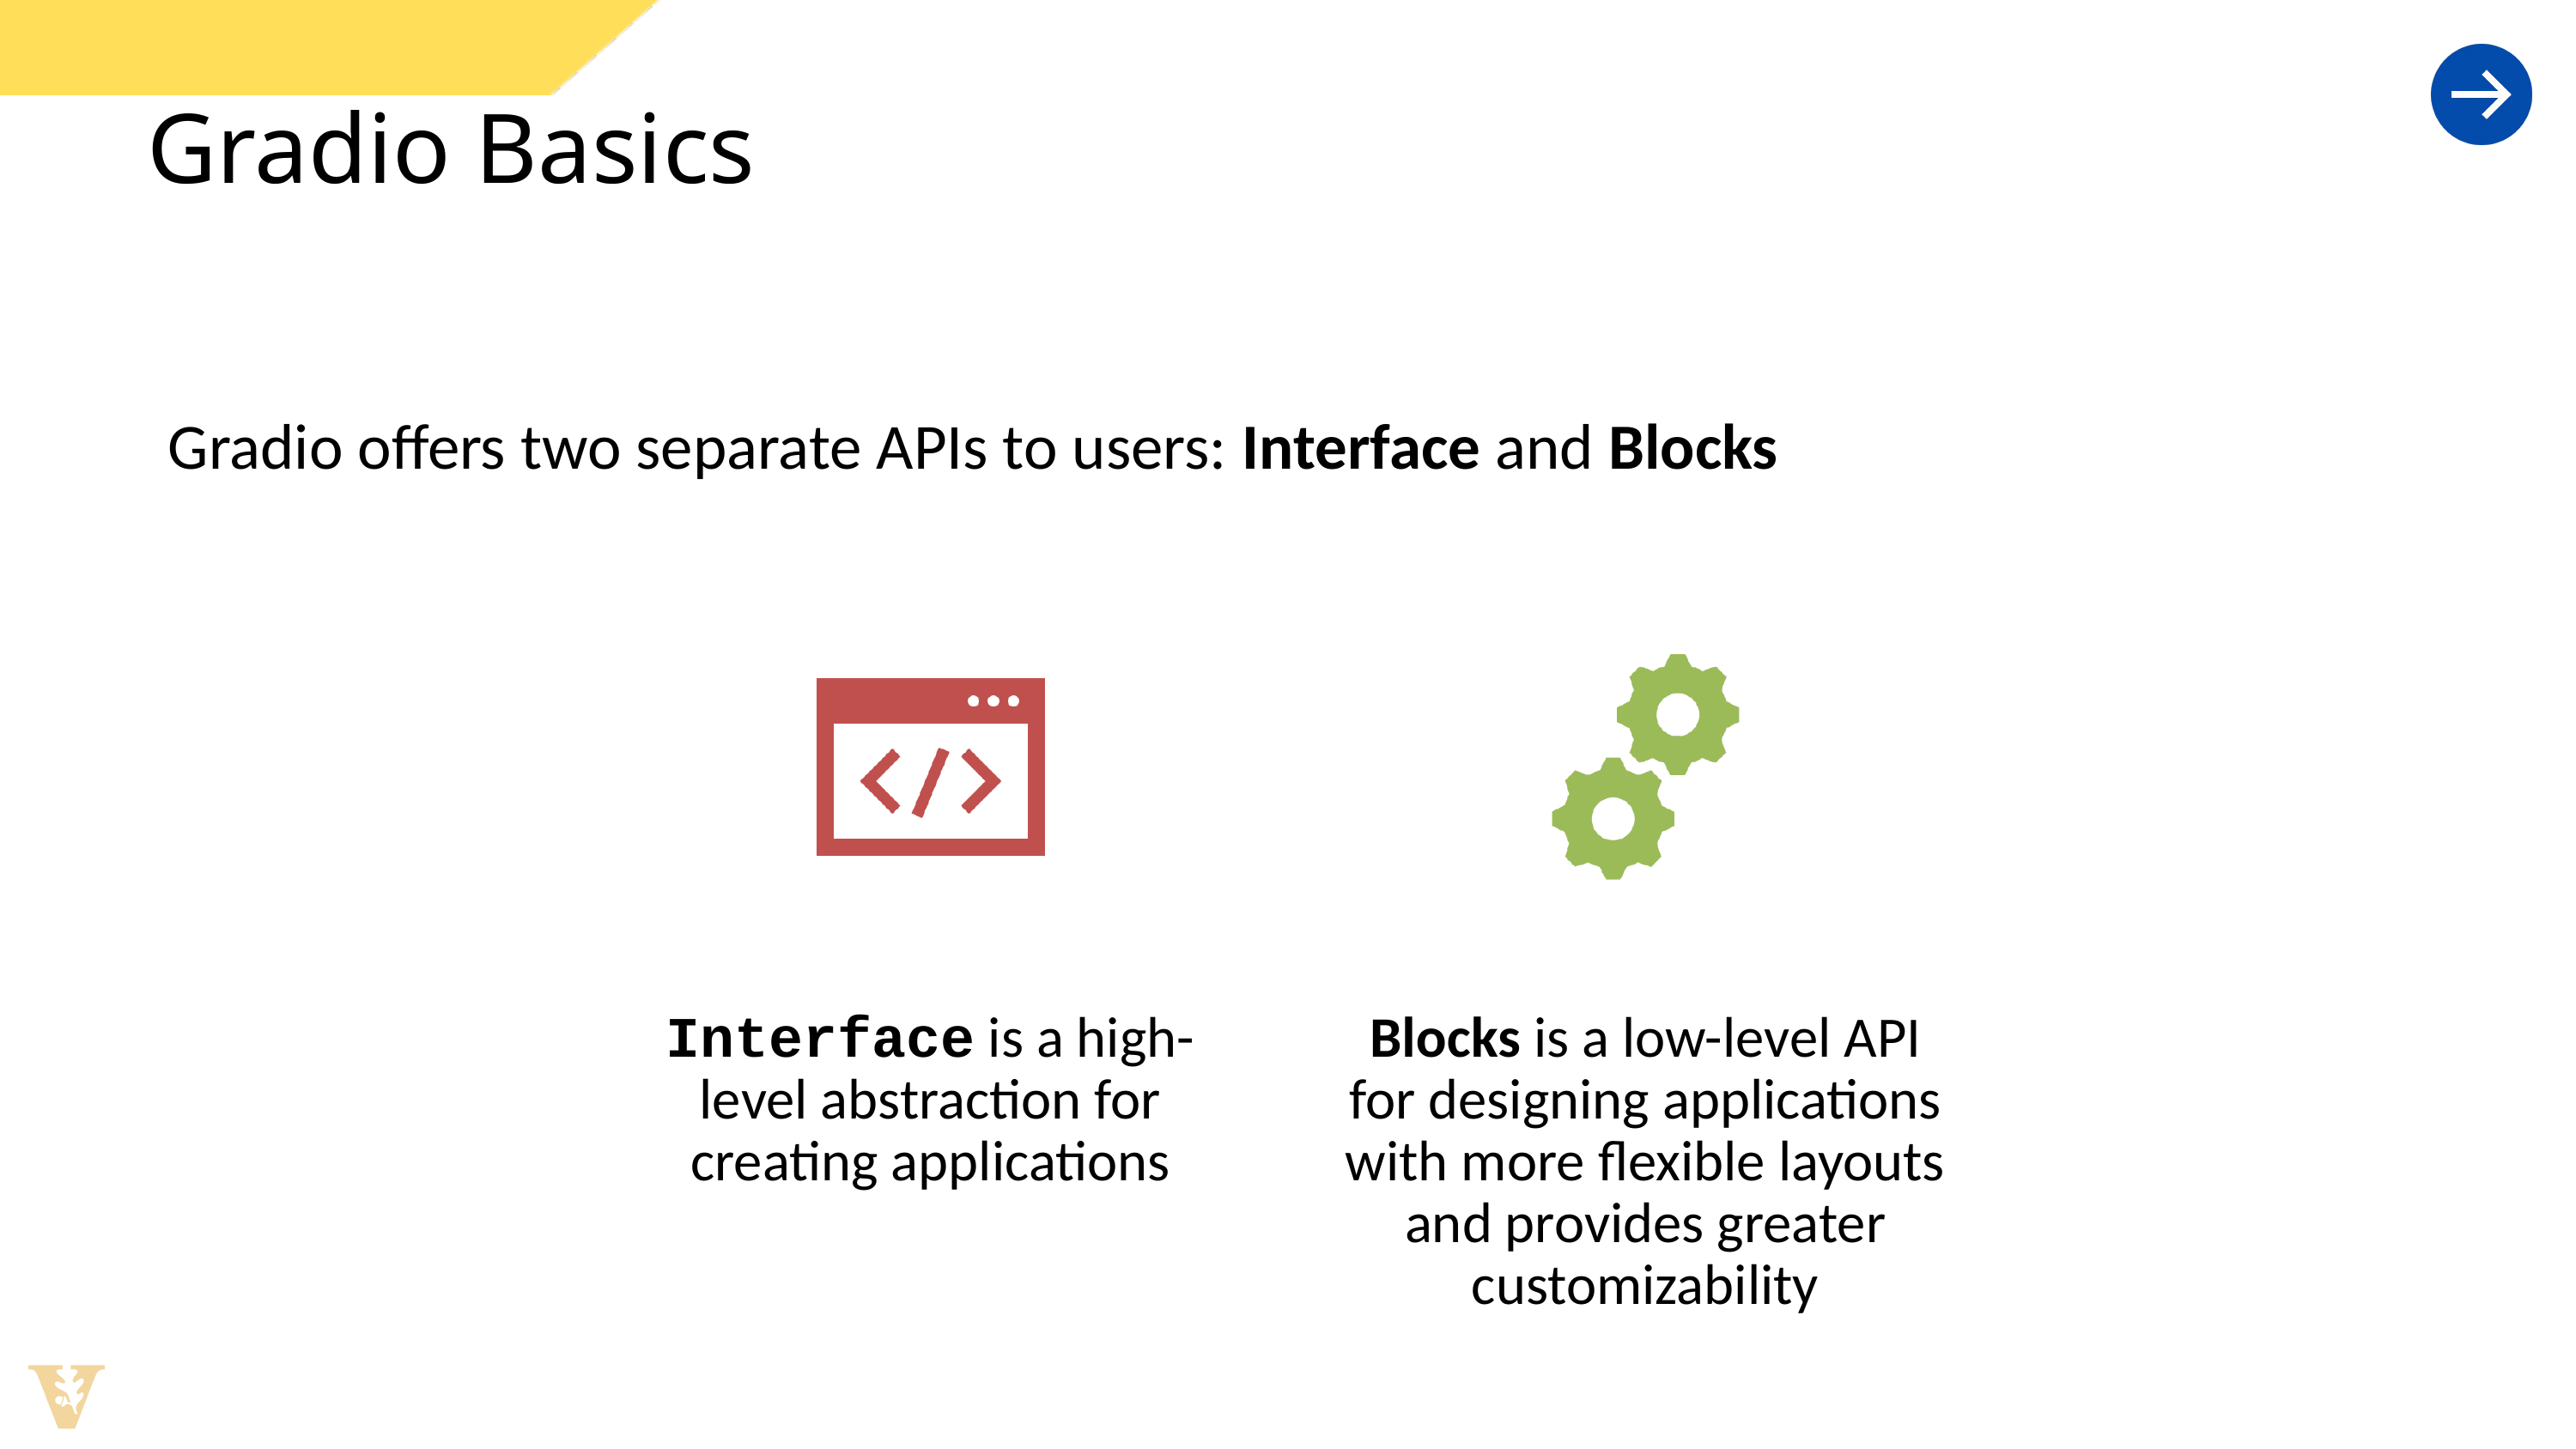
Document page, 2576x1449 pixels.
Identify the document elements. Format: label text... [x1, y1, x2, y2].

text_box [0, 493, 2576, 1449]
text_box Gradio offers two separate APIs to users: Interface and Blocks [155, 398, 1792, 489]
picture [2430, 44, 2532, 145]
text_box Gradio Basics [147, 98, 1152, 203]
picture [0, 0, 718, 95]
